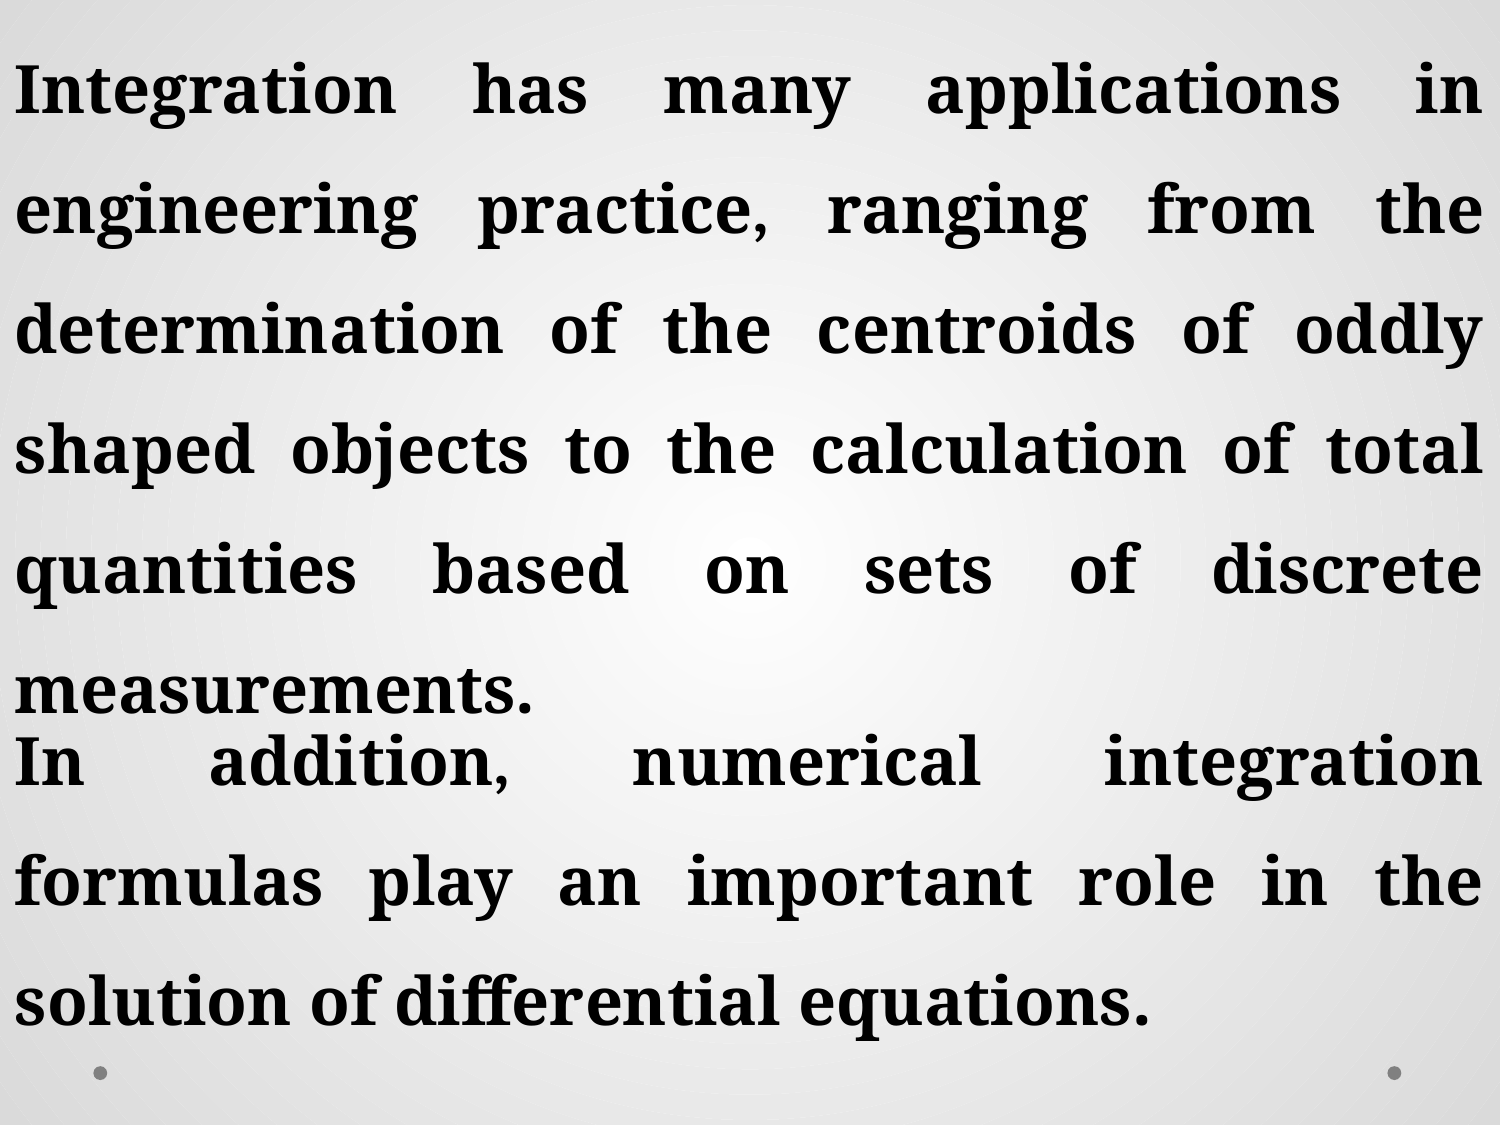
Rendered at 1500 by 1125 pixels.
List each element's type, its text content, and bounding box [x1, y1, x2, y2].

text_box Integration has many applications in engineering practice, ranging from the determination of the centroids of oddly shaped objects to the calculation of total quantities based on sets of discrete measurements. [0, 0, 1500, 671]
text_box In addition, numerical integration formulas play an important role in the solution of differential equations. [0, 671, 1500, 1046]
